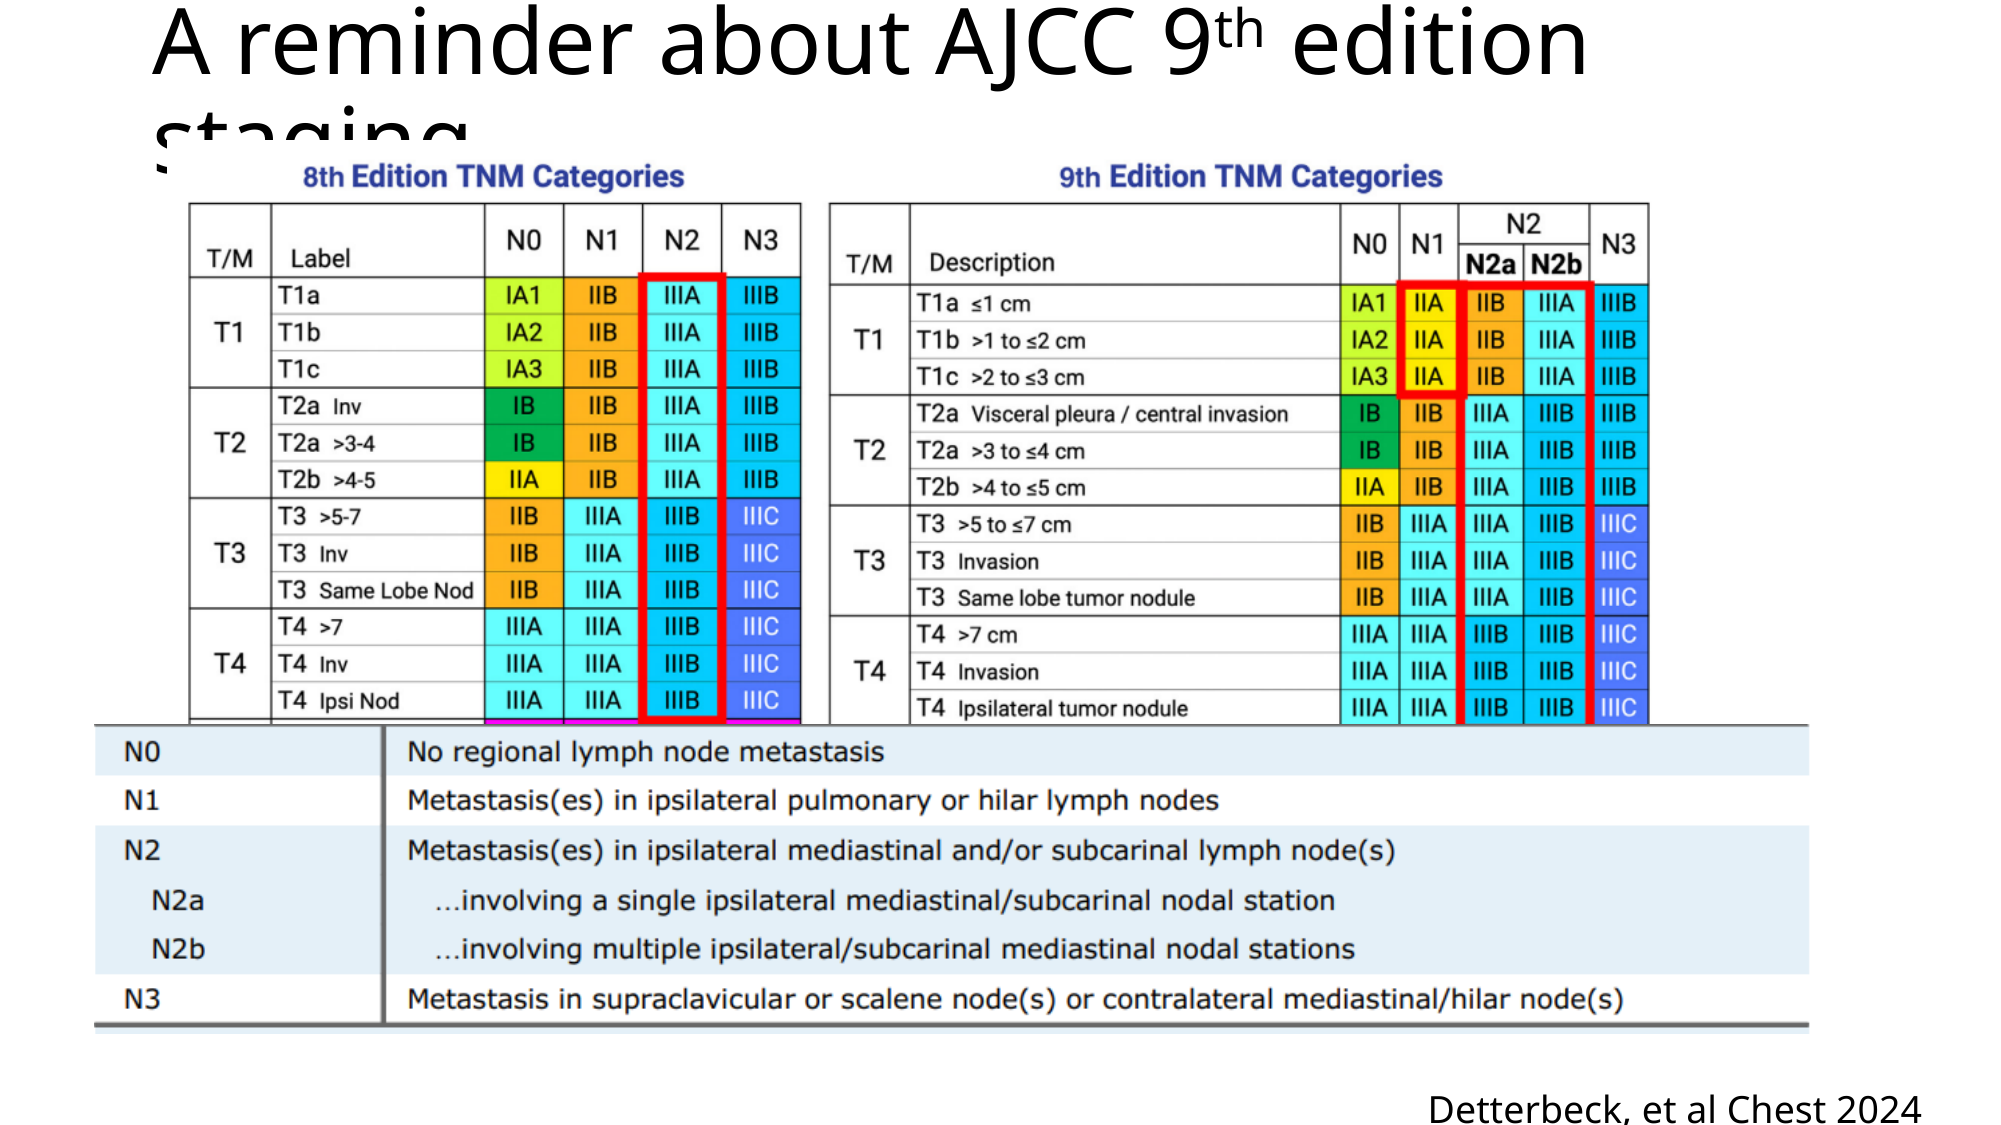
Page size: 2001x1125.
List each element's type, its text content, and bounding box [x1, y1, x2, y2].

text_box Detterbeck, et al Chest 2024 [1413, 1078, 1938, 1125]
picture [94, 139, 1812, 1035]
title A reminder about AJCC 9th edition staging [137, 0, 1863, 204]
